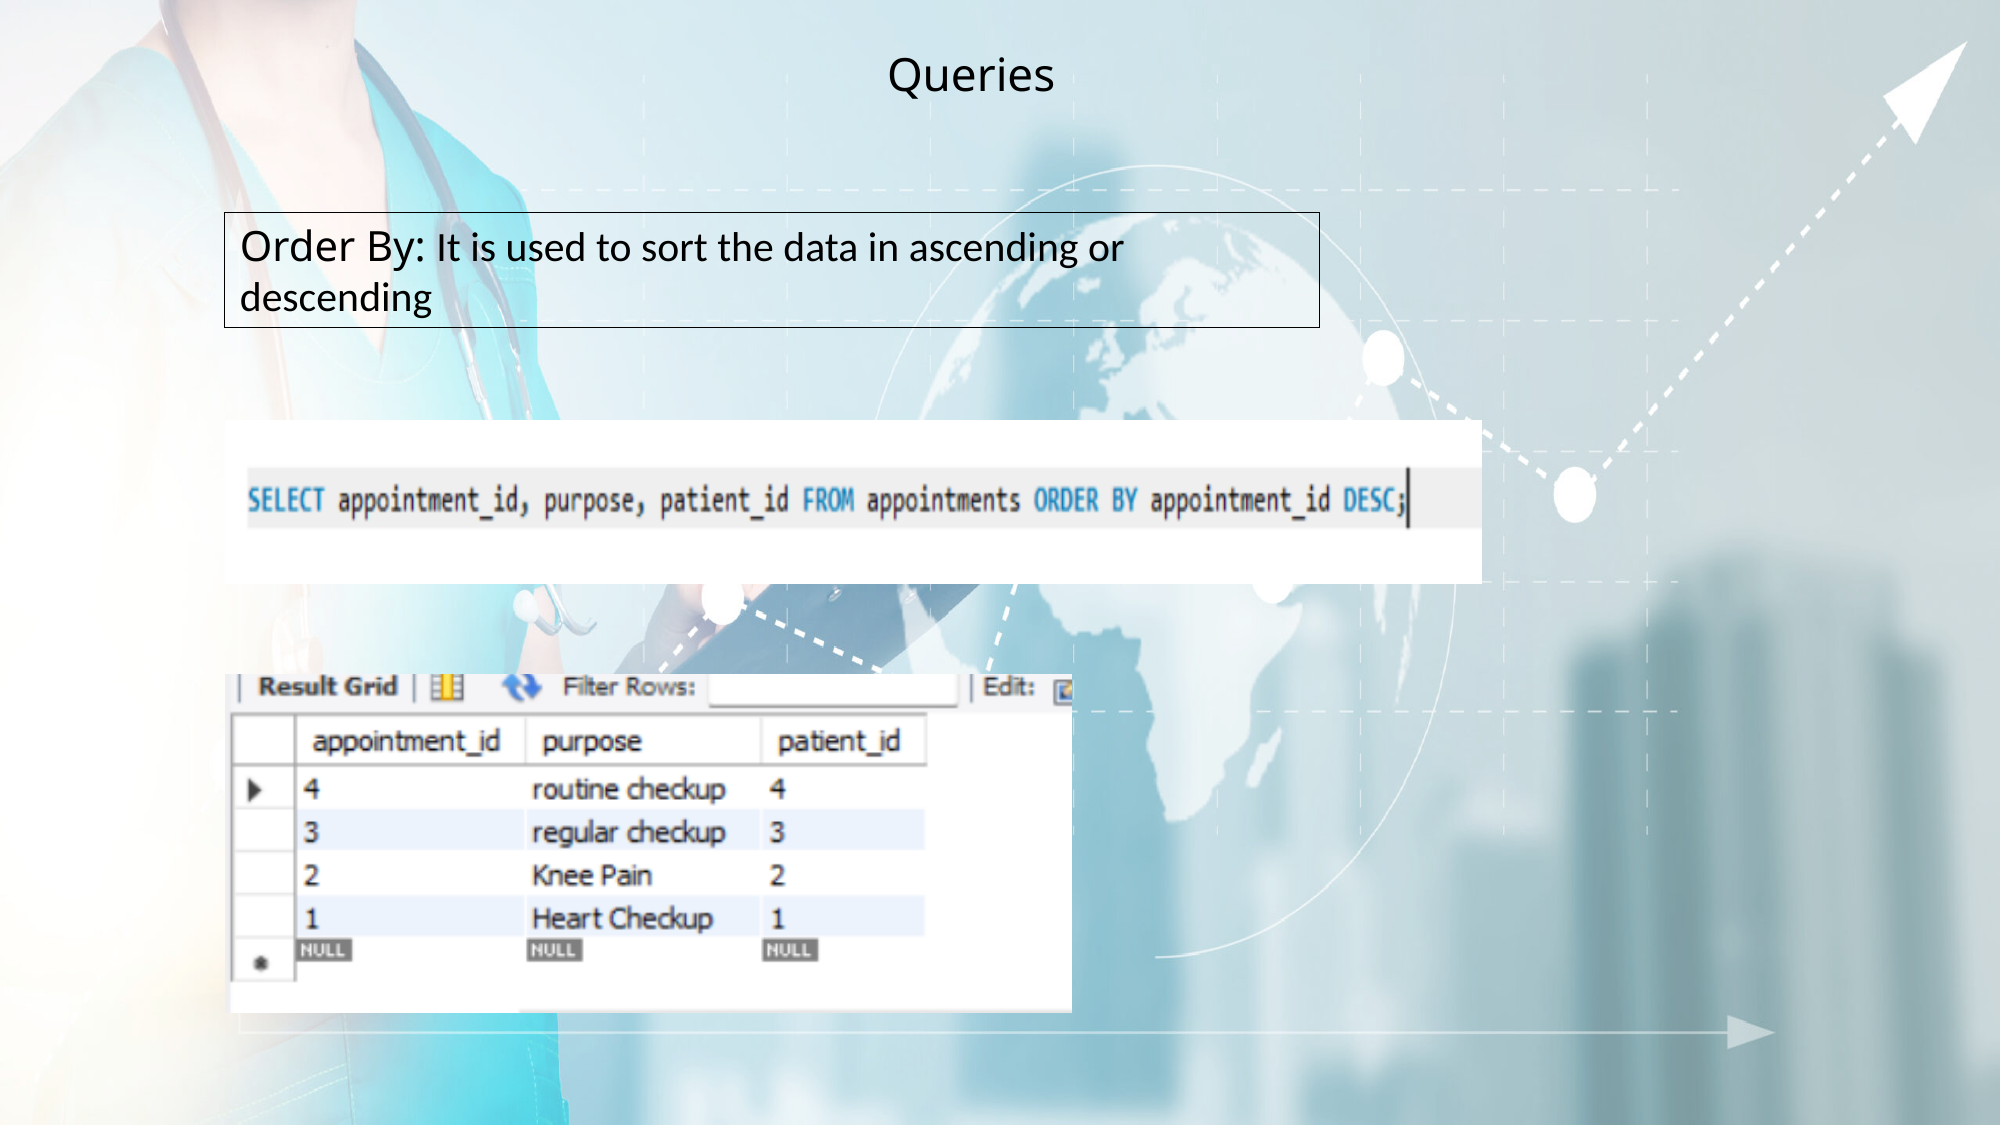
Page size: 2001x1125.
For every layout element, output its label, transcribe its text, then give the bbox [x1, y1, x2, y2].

text_box Order By: It is used to sort the data in ascending or descending [224, 212, 1320, 328]
text_box MATH FUNCTIONS: It is used to perform mathematical expressions on numerical data. ABS, CEILING, FLOOR, POWER, ROUND, SQRT. [0, 0, 2000, 1125]
picture [224, 674, 1072, 1013]
text_box Queries [126, 38, 1816, 108]
picture [224, 420, 1482, 584]
